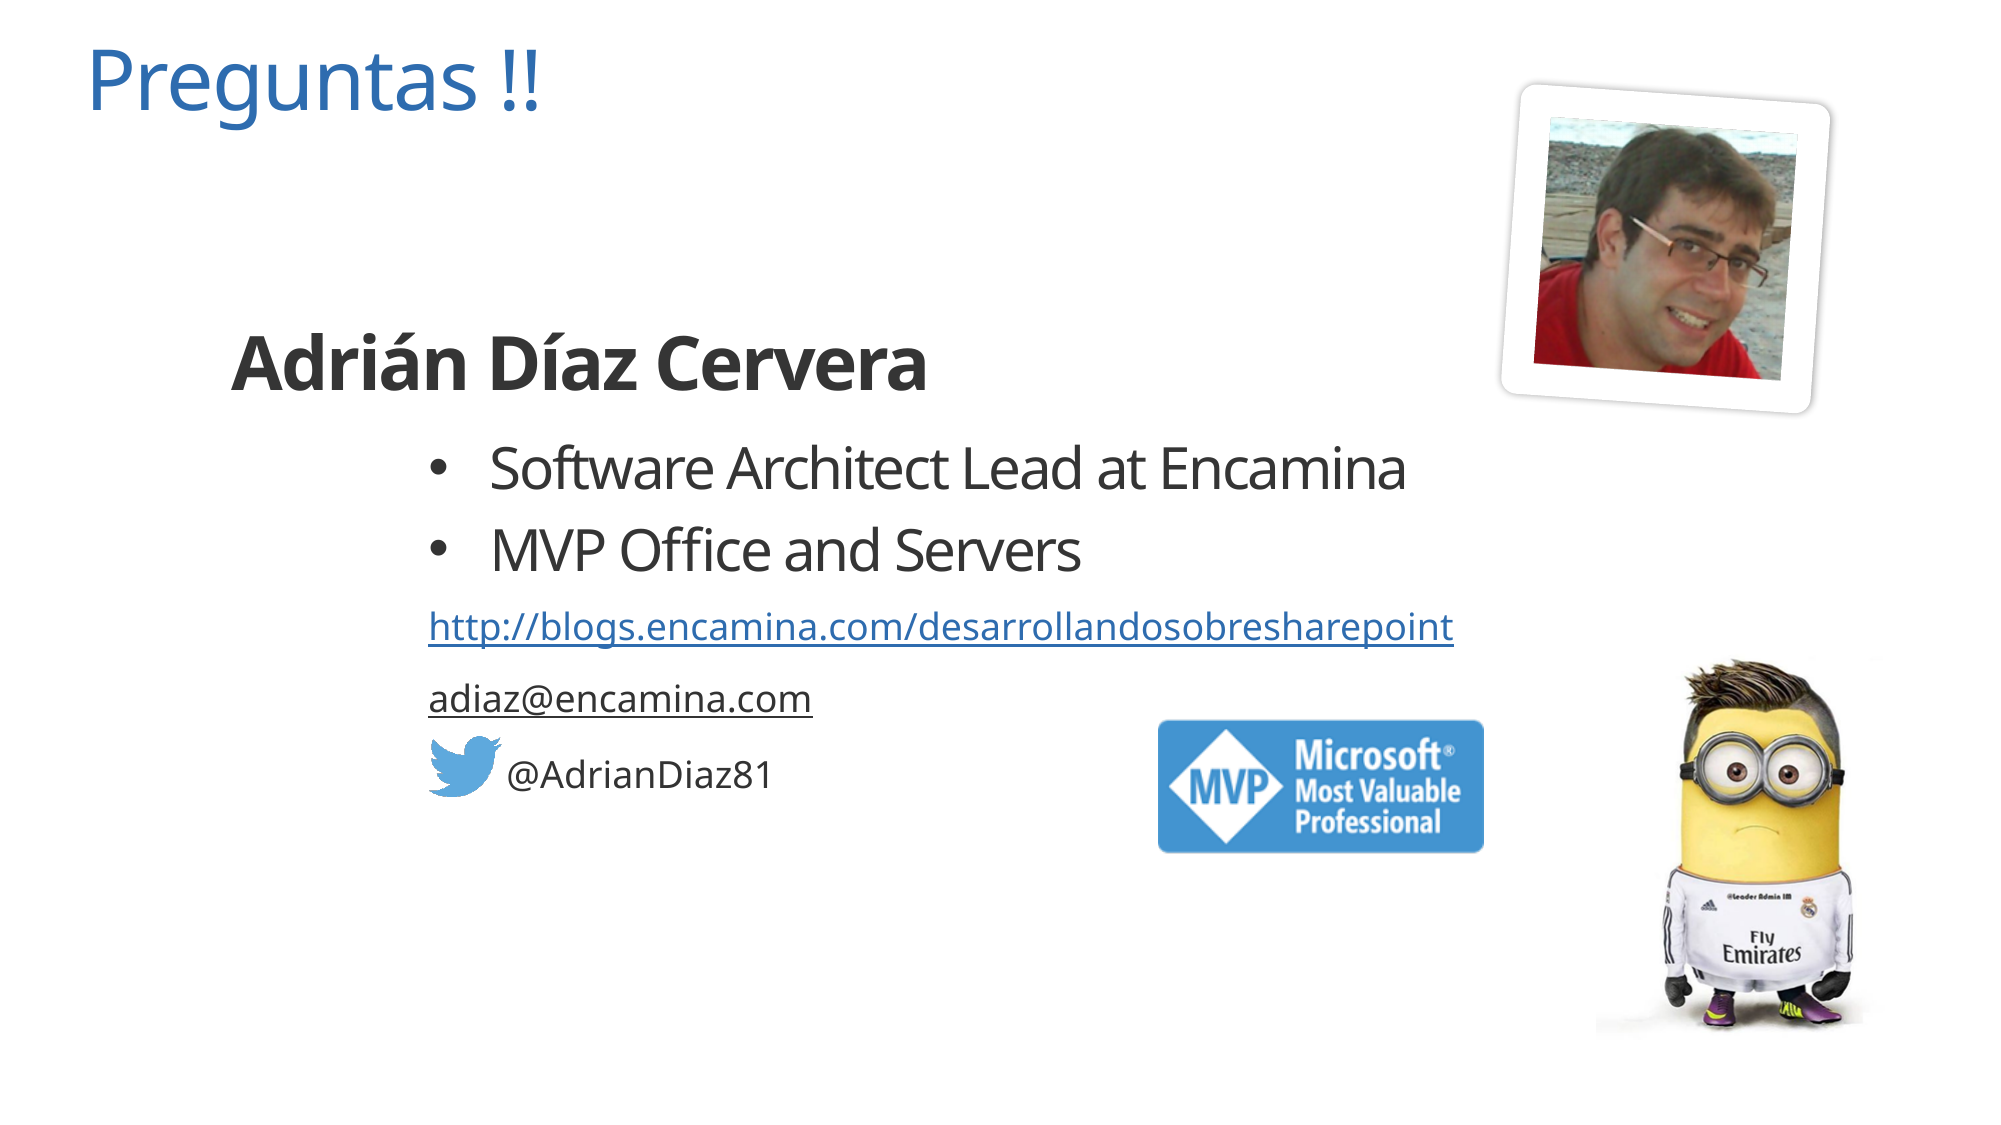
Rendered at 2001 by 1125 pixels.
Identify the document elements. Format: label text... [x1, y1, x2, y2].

title Preguntas !! [85, 37, 1915, 161]
text_box Adrián Díaz Cervera [204, 288, 1247, 406]
picture [1157, 708, 1485, 860]
picture [1596, 639, 1915, 1040]
picture [1534, 117, 1797, 380]
text_box Software Architect Lead at Encamina MVP Office and Servers http://blogs.encamina.com/desarrollandosobresharepoint adiaz@encamina.com @AdrianDiaz81 [401, 403, 1514, 844]
picture [427, 736, 503, 798]
